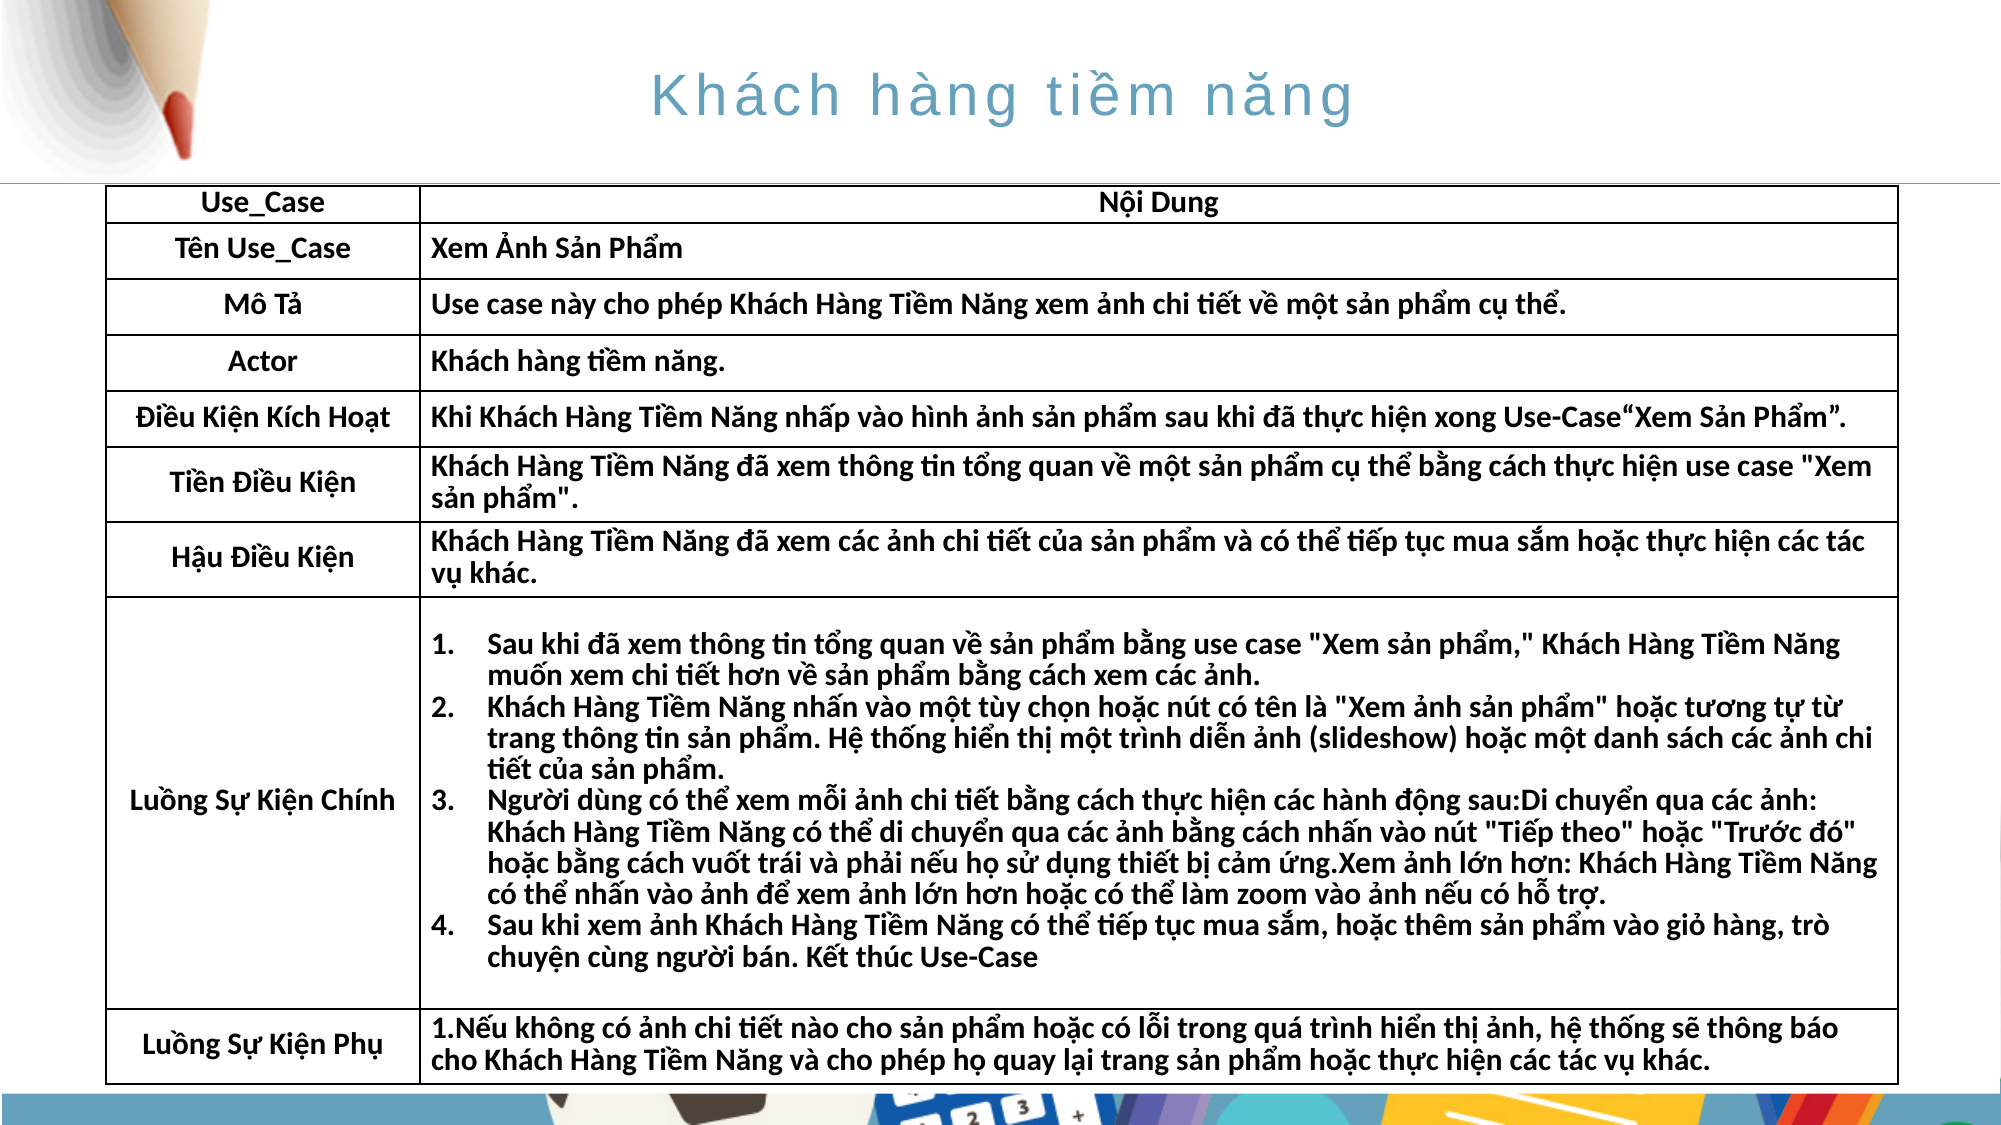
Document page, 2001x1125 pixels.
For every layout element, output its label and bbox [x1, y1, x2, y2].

text_box [0, 0, 2000, 1125]
